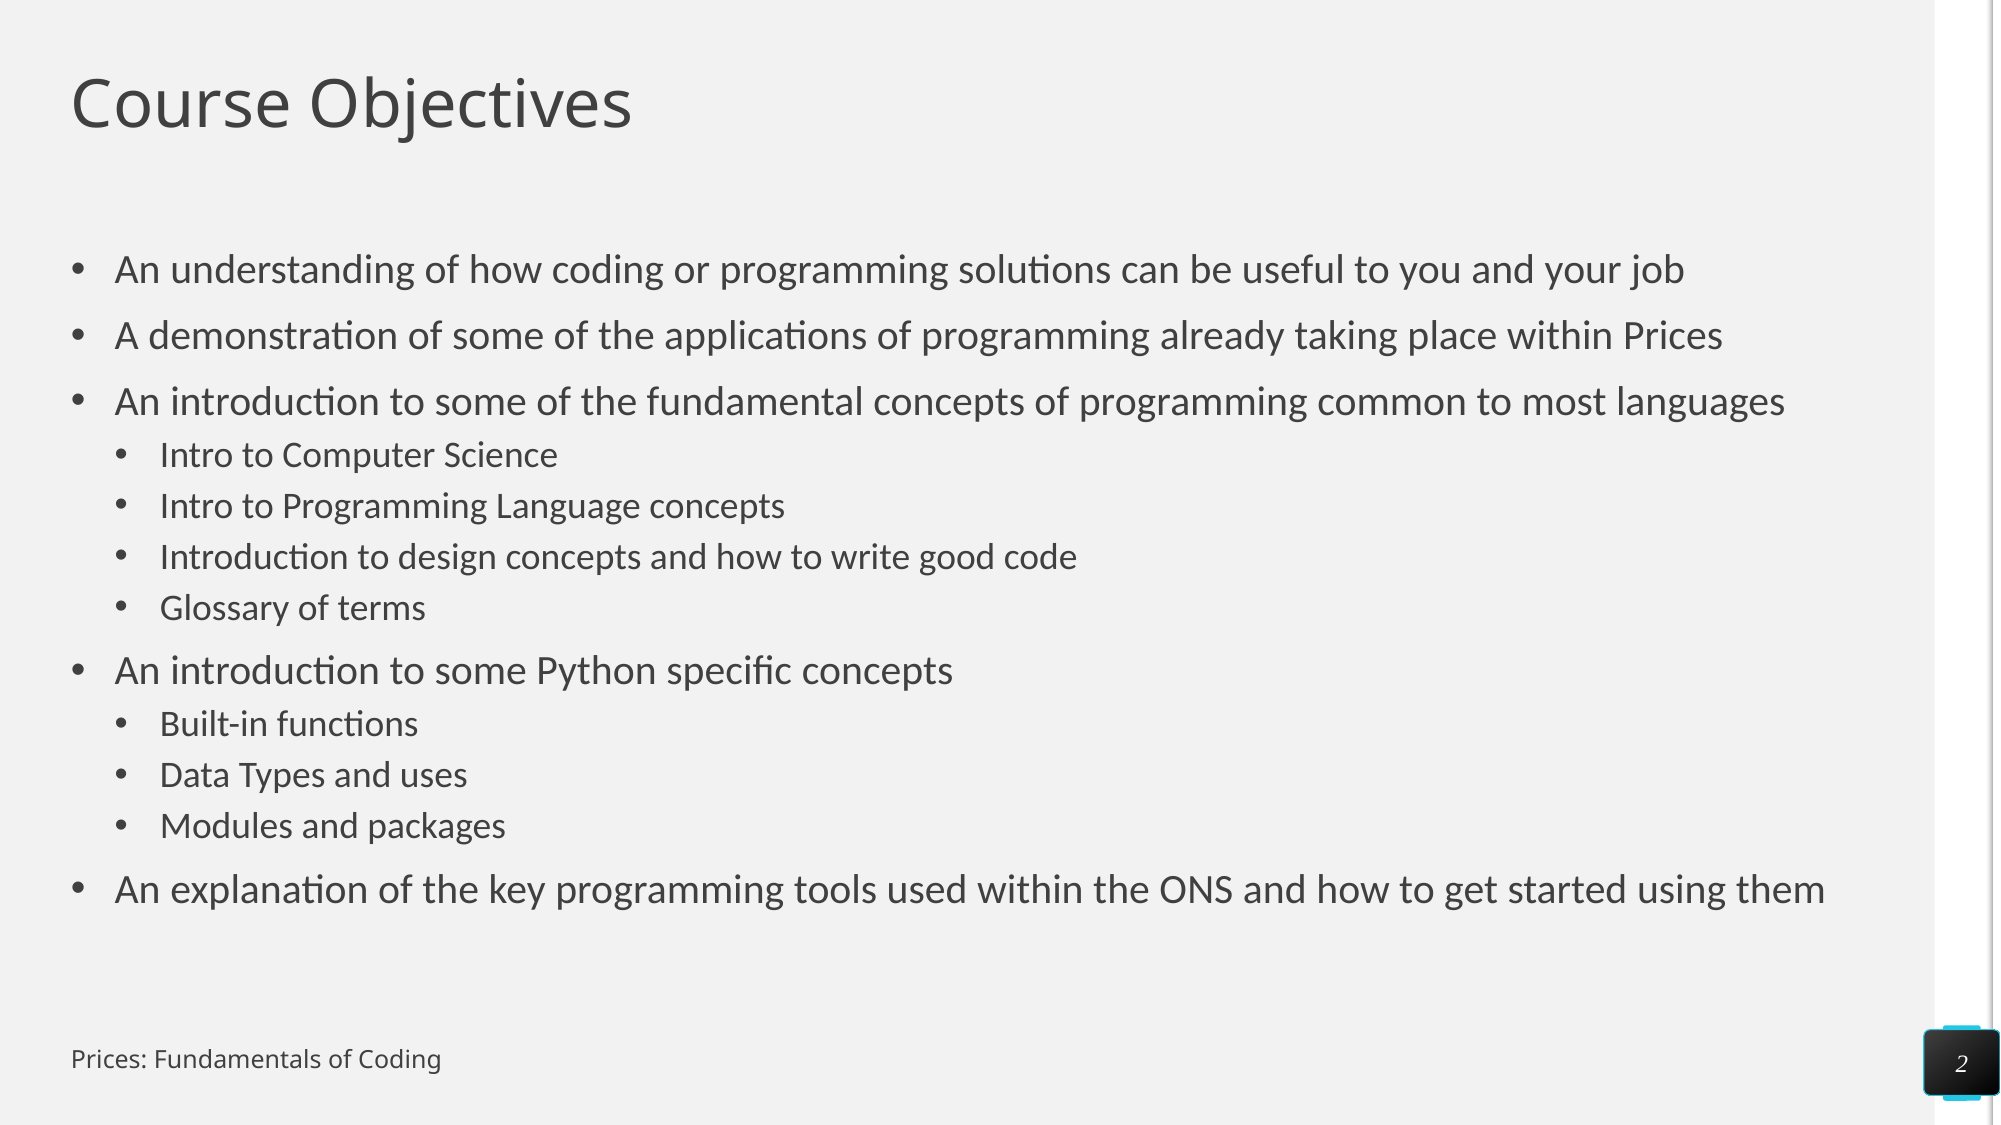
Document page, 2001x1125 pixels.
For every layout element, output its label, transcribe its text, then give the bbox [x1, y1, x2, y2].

list An understanding of how coding or programming solutions can be useful to you and your job A demonstration of some of the applications of programming already taking place within Prices An introduction to some of the fundamental concepts of programming common to most languages Intro to Computer Science Intro to Programming Language concepts Introduction to design concepts and how to write good code Glossary of terms An introduction to some Python specific concepts Built-in functions Data Types and uses Modules and packages An explanation of the key programming tools used within the ONS and how to get started using them [70, 248, 1930, 1016]
footer Prices: Fundamentals of Coding [70, 1043, 971, 1077]
title Course Objectives [70, 70, 1930, 142]
slide_number 2 [1923, 1029, 2000, 1096]
